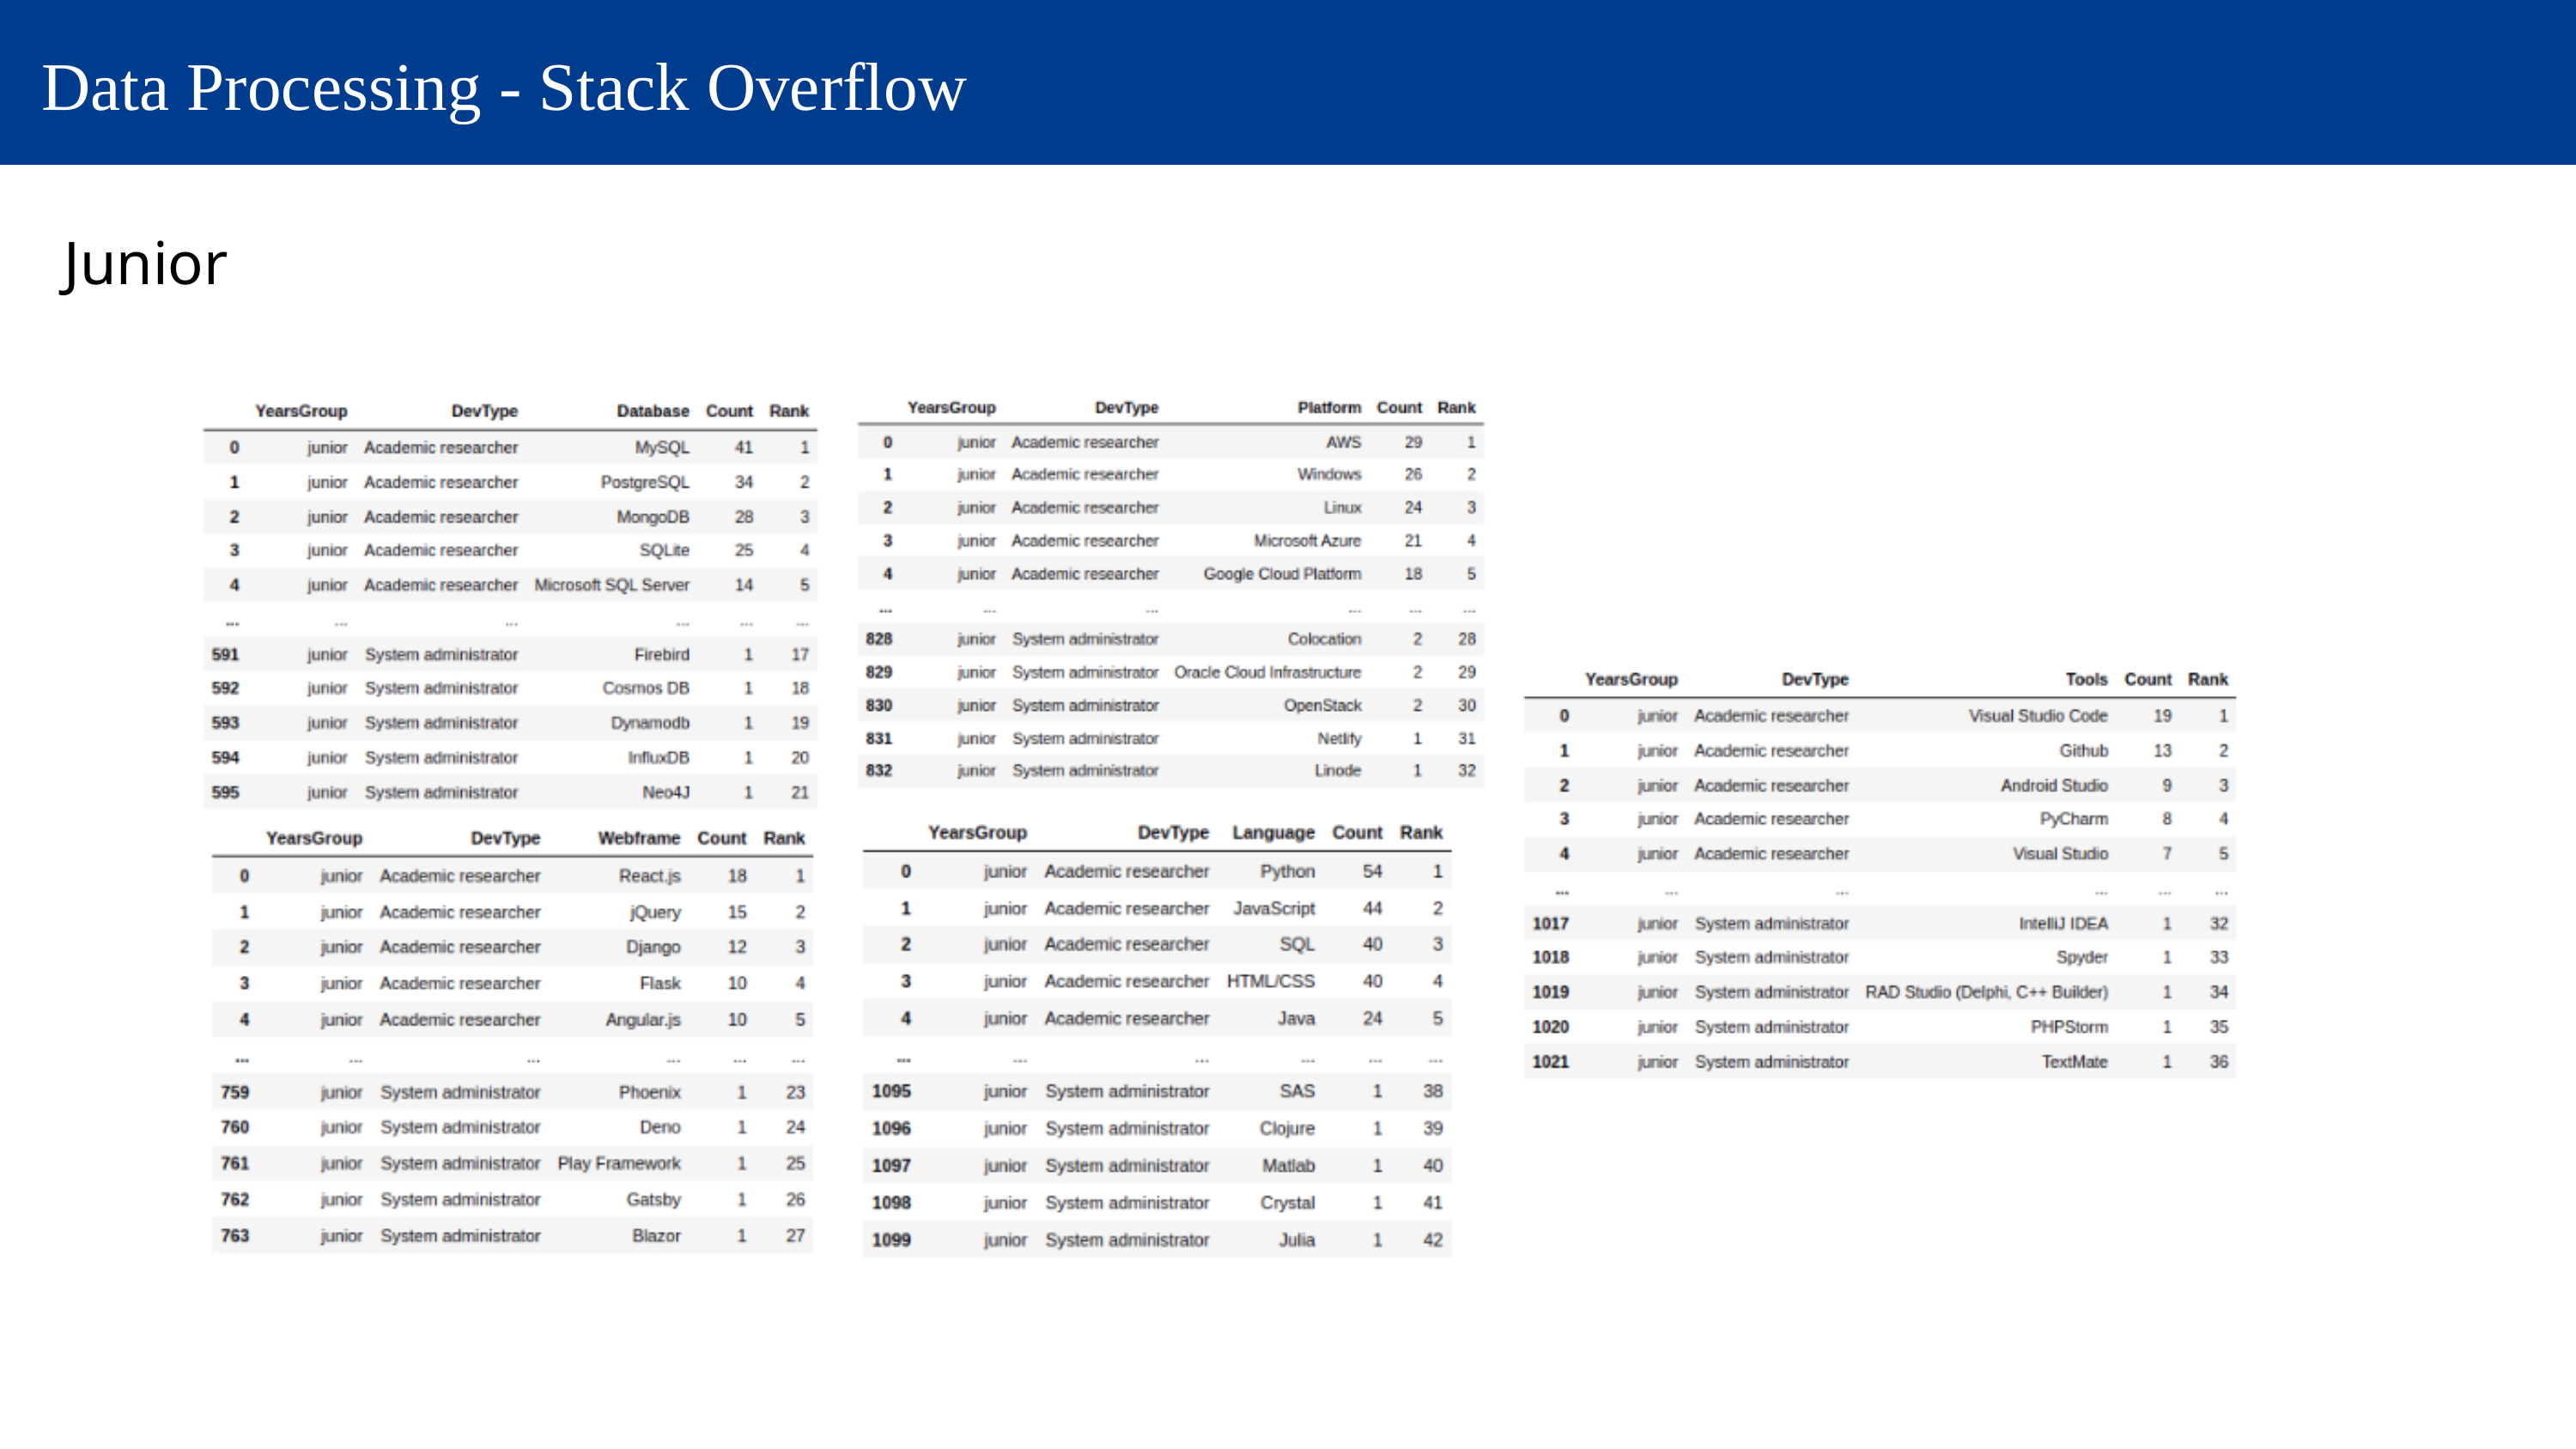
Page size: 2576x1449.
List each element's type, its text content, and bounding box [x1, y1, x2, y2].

text_box [196, 474, 2266, 1271]
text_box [0, 0, 2576, 165]
text_box Junior [64, 208, 2512, 474]
